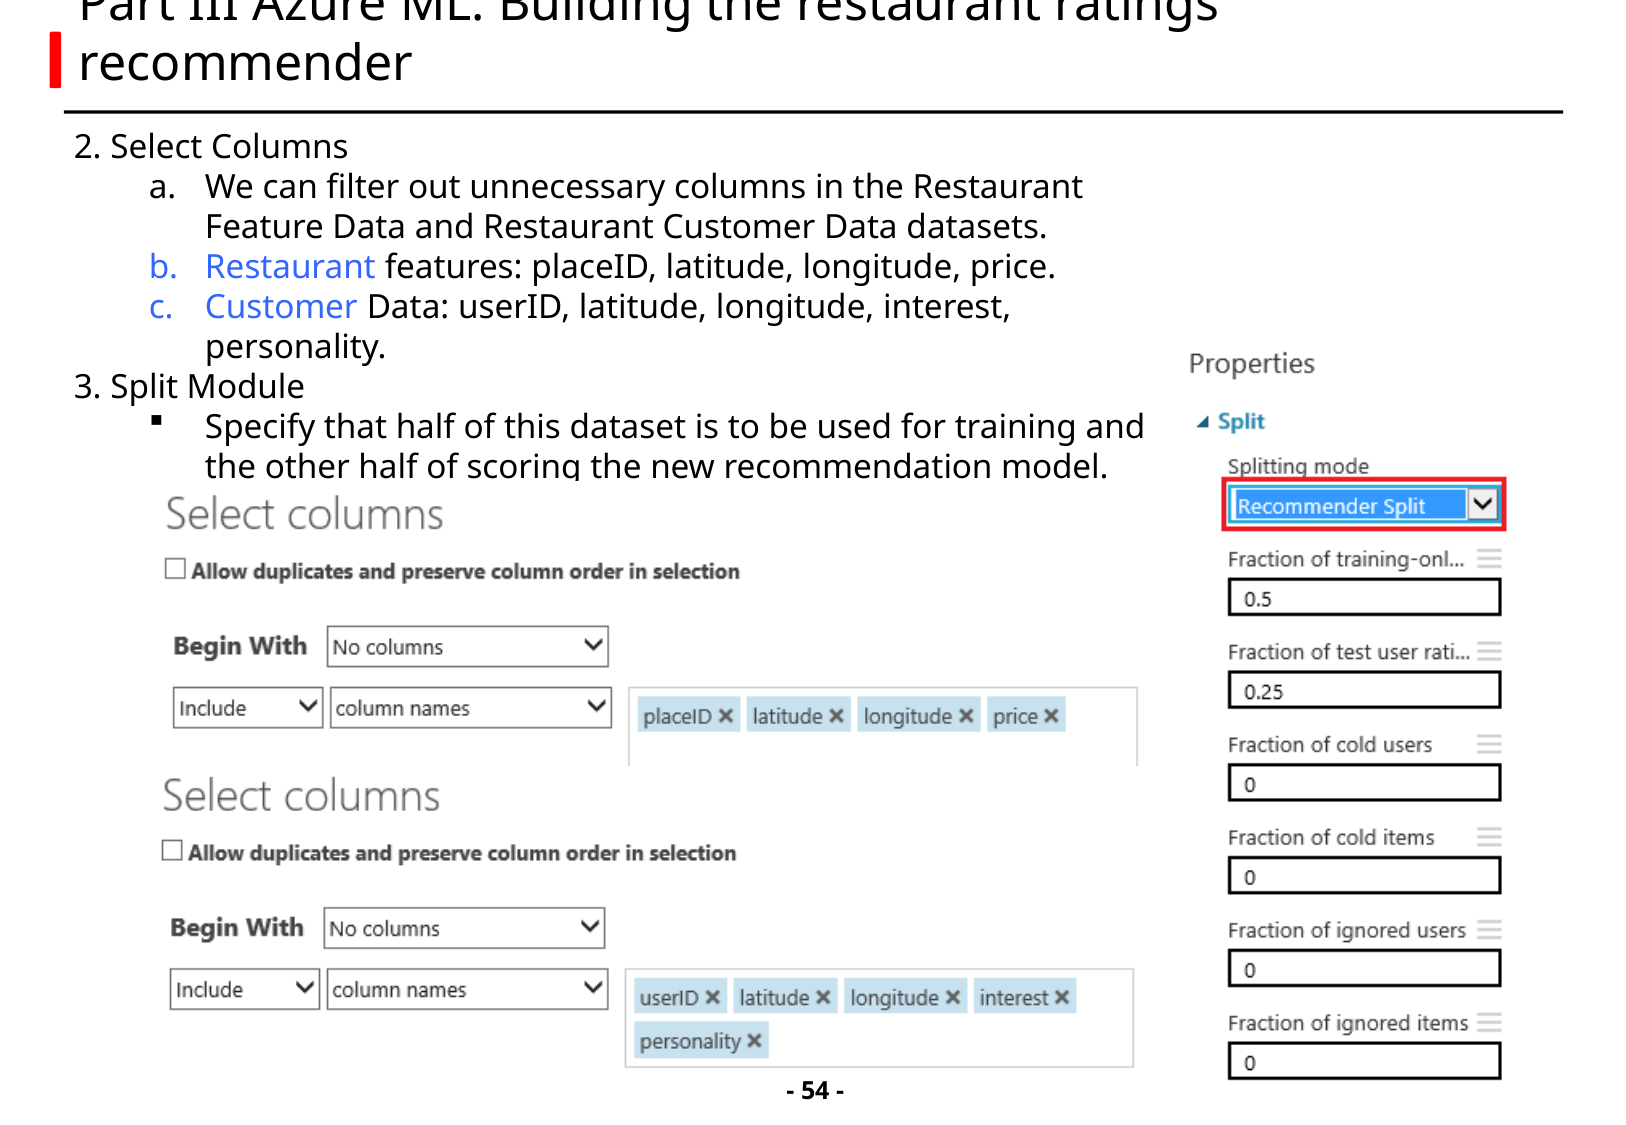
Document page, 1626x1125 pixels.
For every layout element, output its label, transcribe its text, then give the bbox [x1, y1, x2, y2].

title Part III Azure ML: Building the restaurant ratings recommender [63, 12, 1561, 98]
picture [1181, 346, 1527, 1092]
text_box 2. Select Columns We can filter out unnecessary columns in the Restaurant Feature Data and Restaurant Customer Data datasets. Restaurant features: placeID, latitude, longitude, price. Customer Data: userID, latitude, longitude, interest, personality. 3. Split Module Specify that half of this dataset is to be used for training and the other half of scoring the new recommendation model. We can filter out unnecessary columns in the Restaurant Feature Data and Restaurant Customer Data datasets. [58, 118, 1182, 572]
picture [154, 481, 1149, 1079]
slide_number - 53 - [577, 1088, 1054, 1105]
